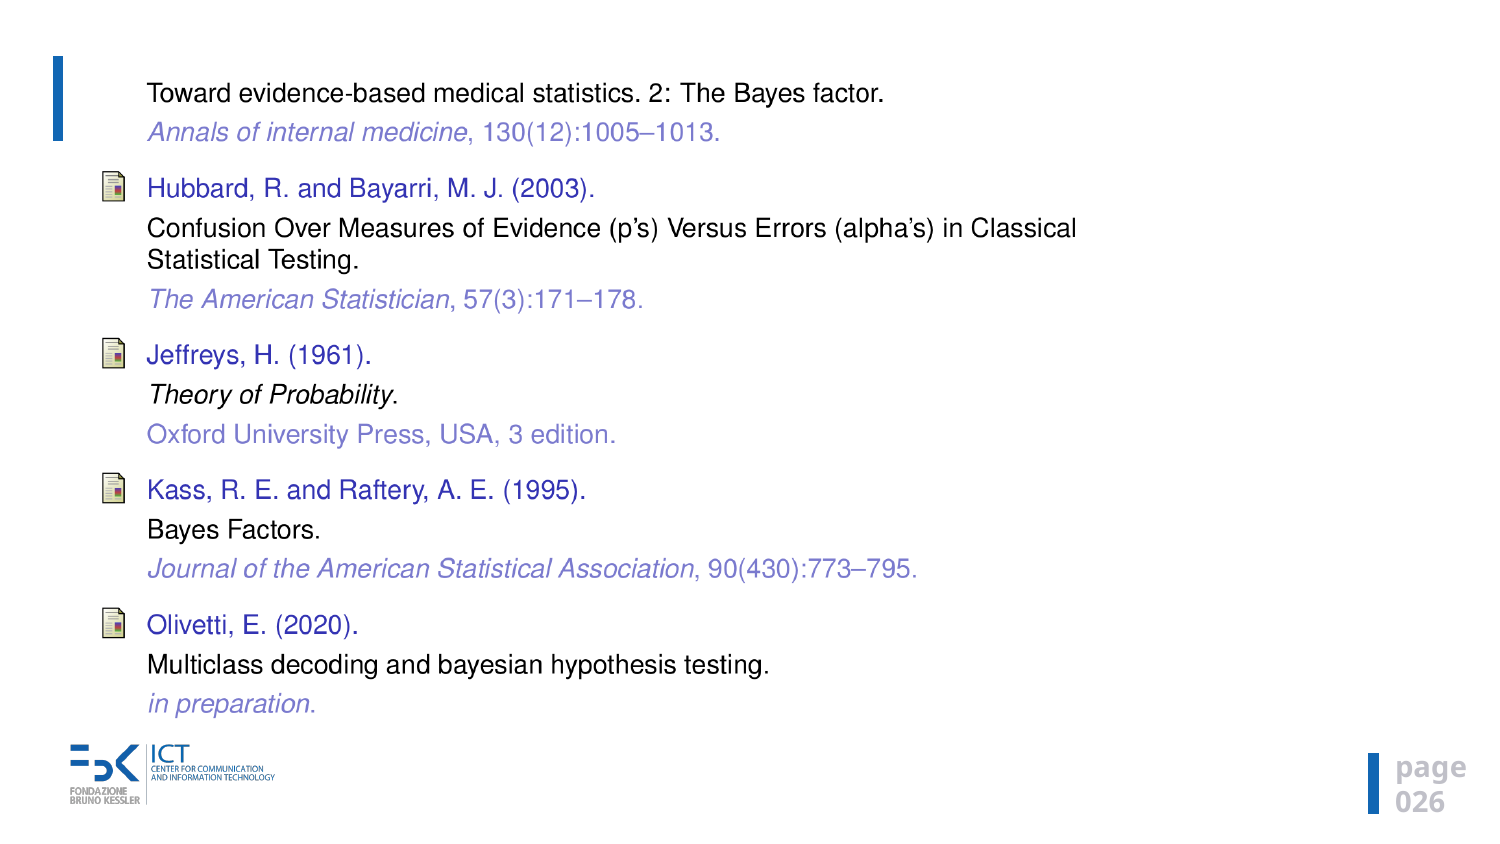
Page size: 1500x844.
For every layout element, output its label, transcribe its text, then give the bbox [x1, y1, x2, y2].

slide_number page 0‹#› [1387, 744, 1500, 823]
picture [99, 81, 1077, 719]
picture [57, 728, 290, 815]
